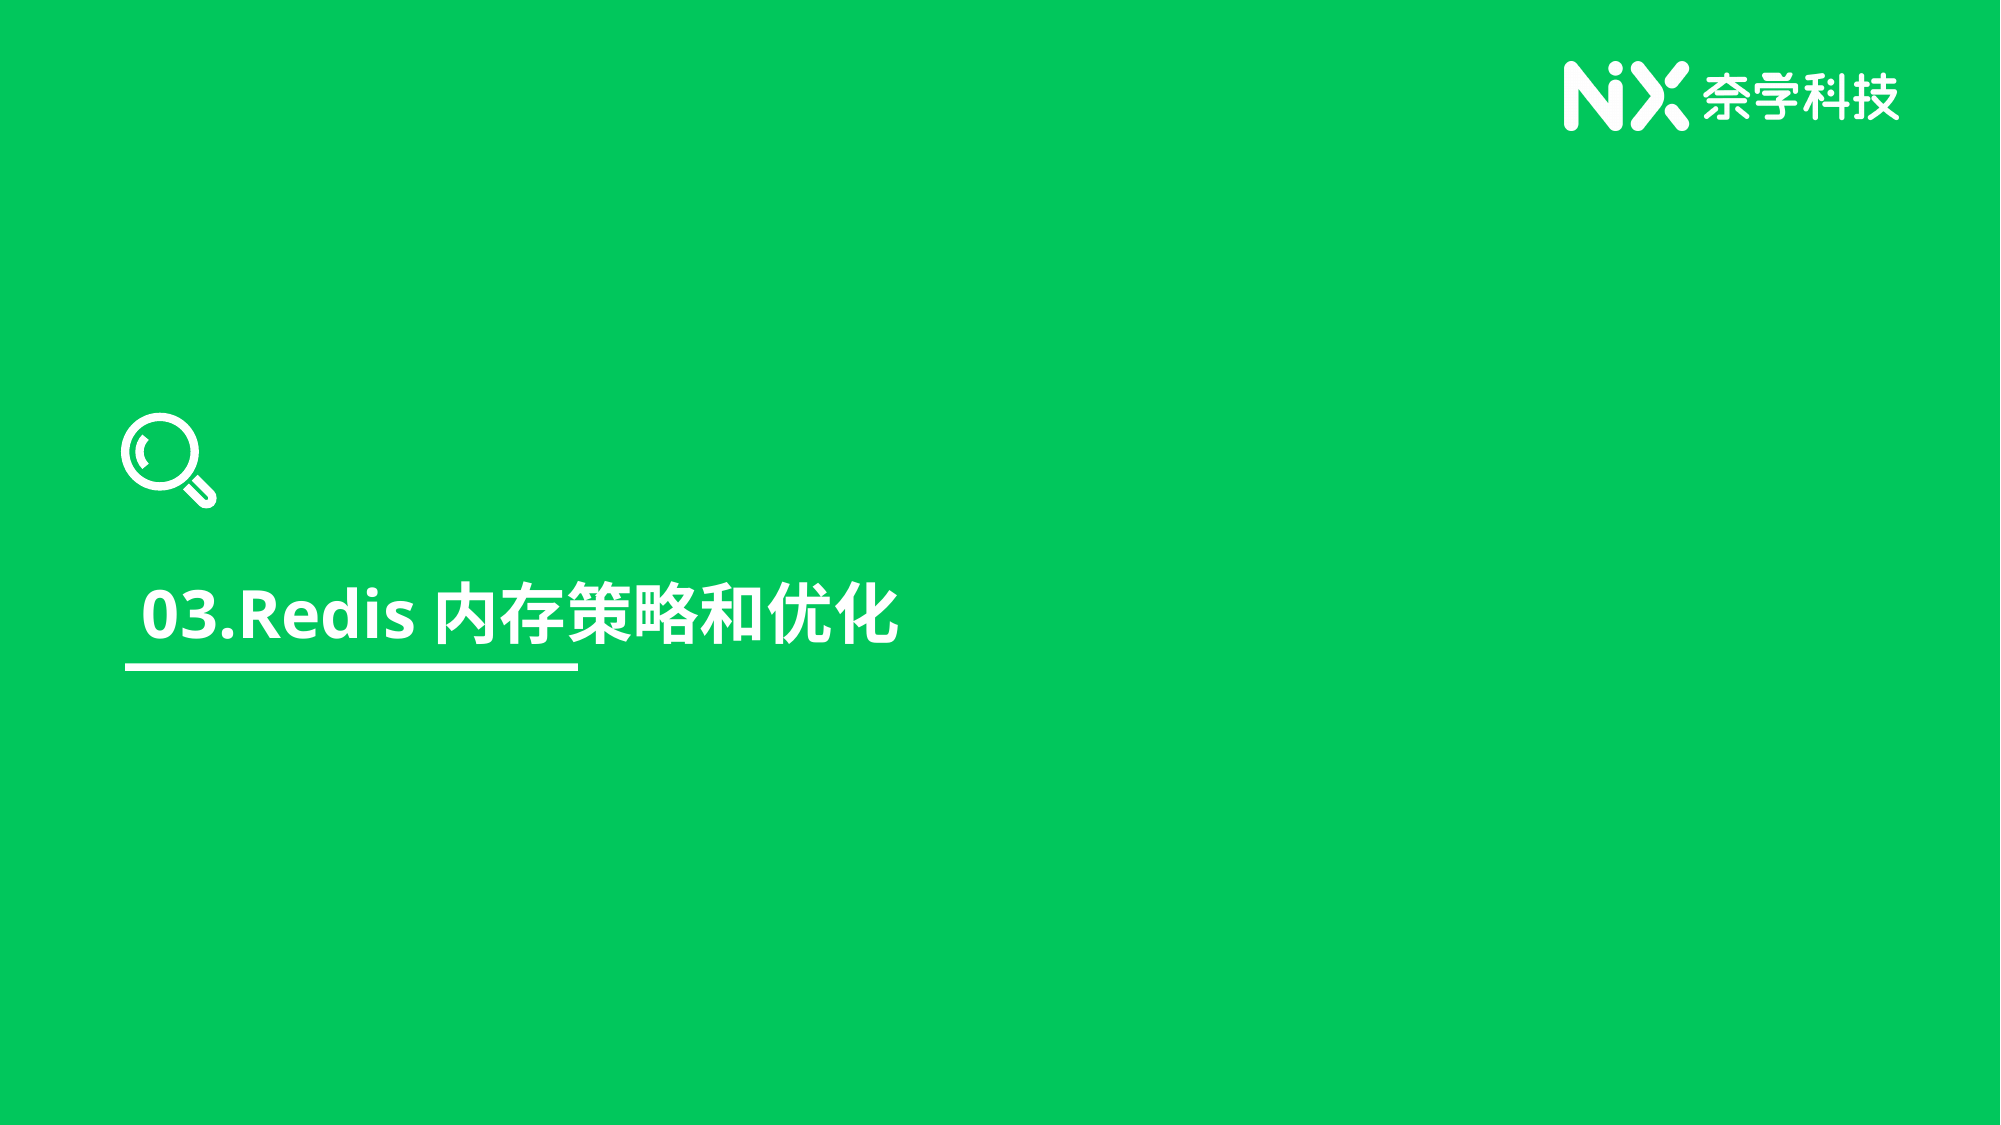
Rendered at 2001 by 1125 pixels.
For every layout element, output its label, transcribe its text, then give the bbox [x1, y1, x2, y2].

title 03.Redis内存策略和优化 [126, 550, 1638, 684]
picture [1564, 61, 1899, 131]
text_box [1497, 29, 1976, 184]
